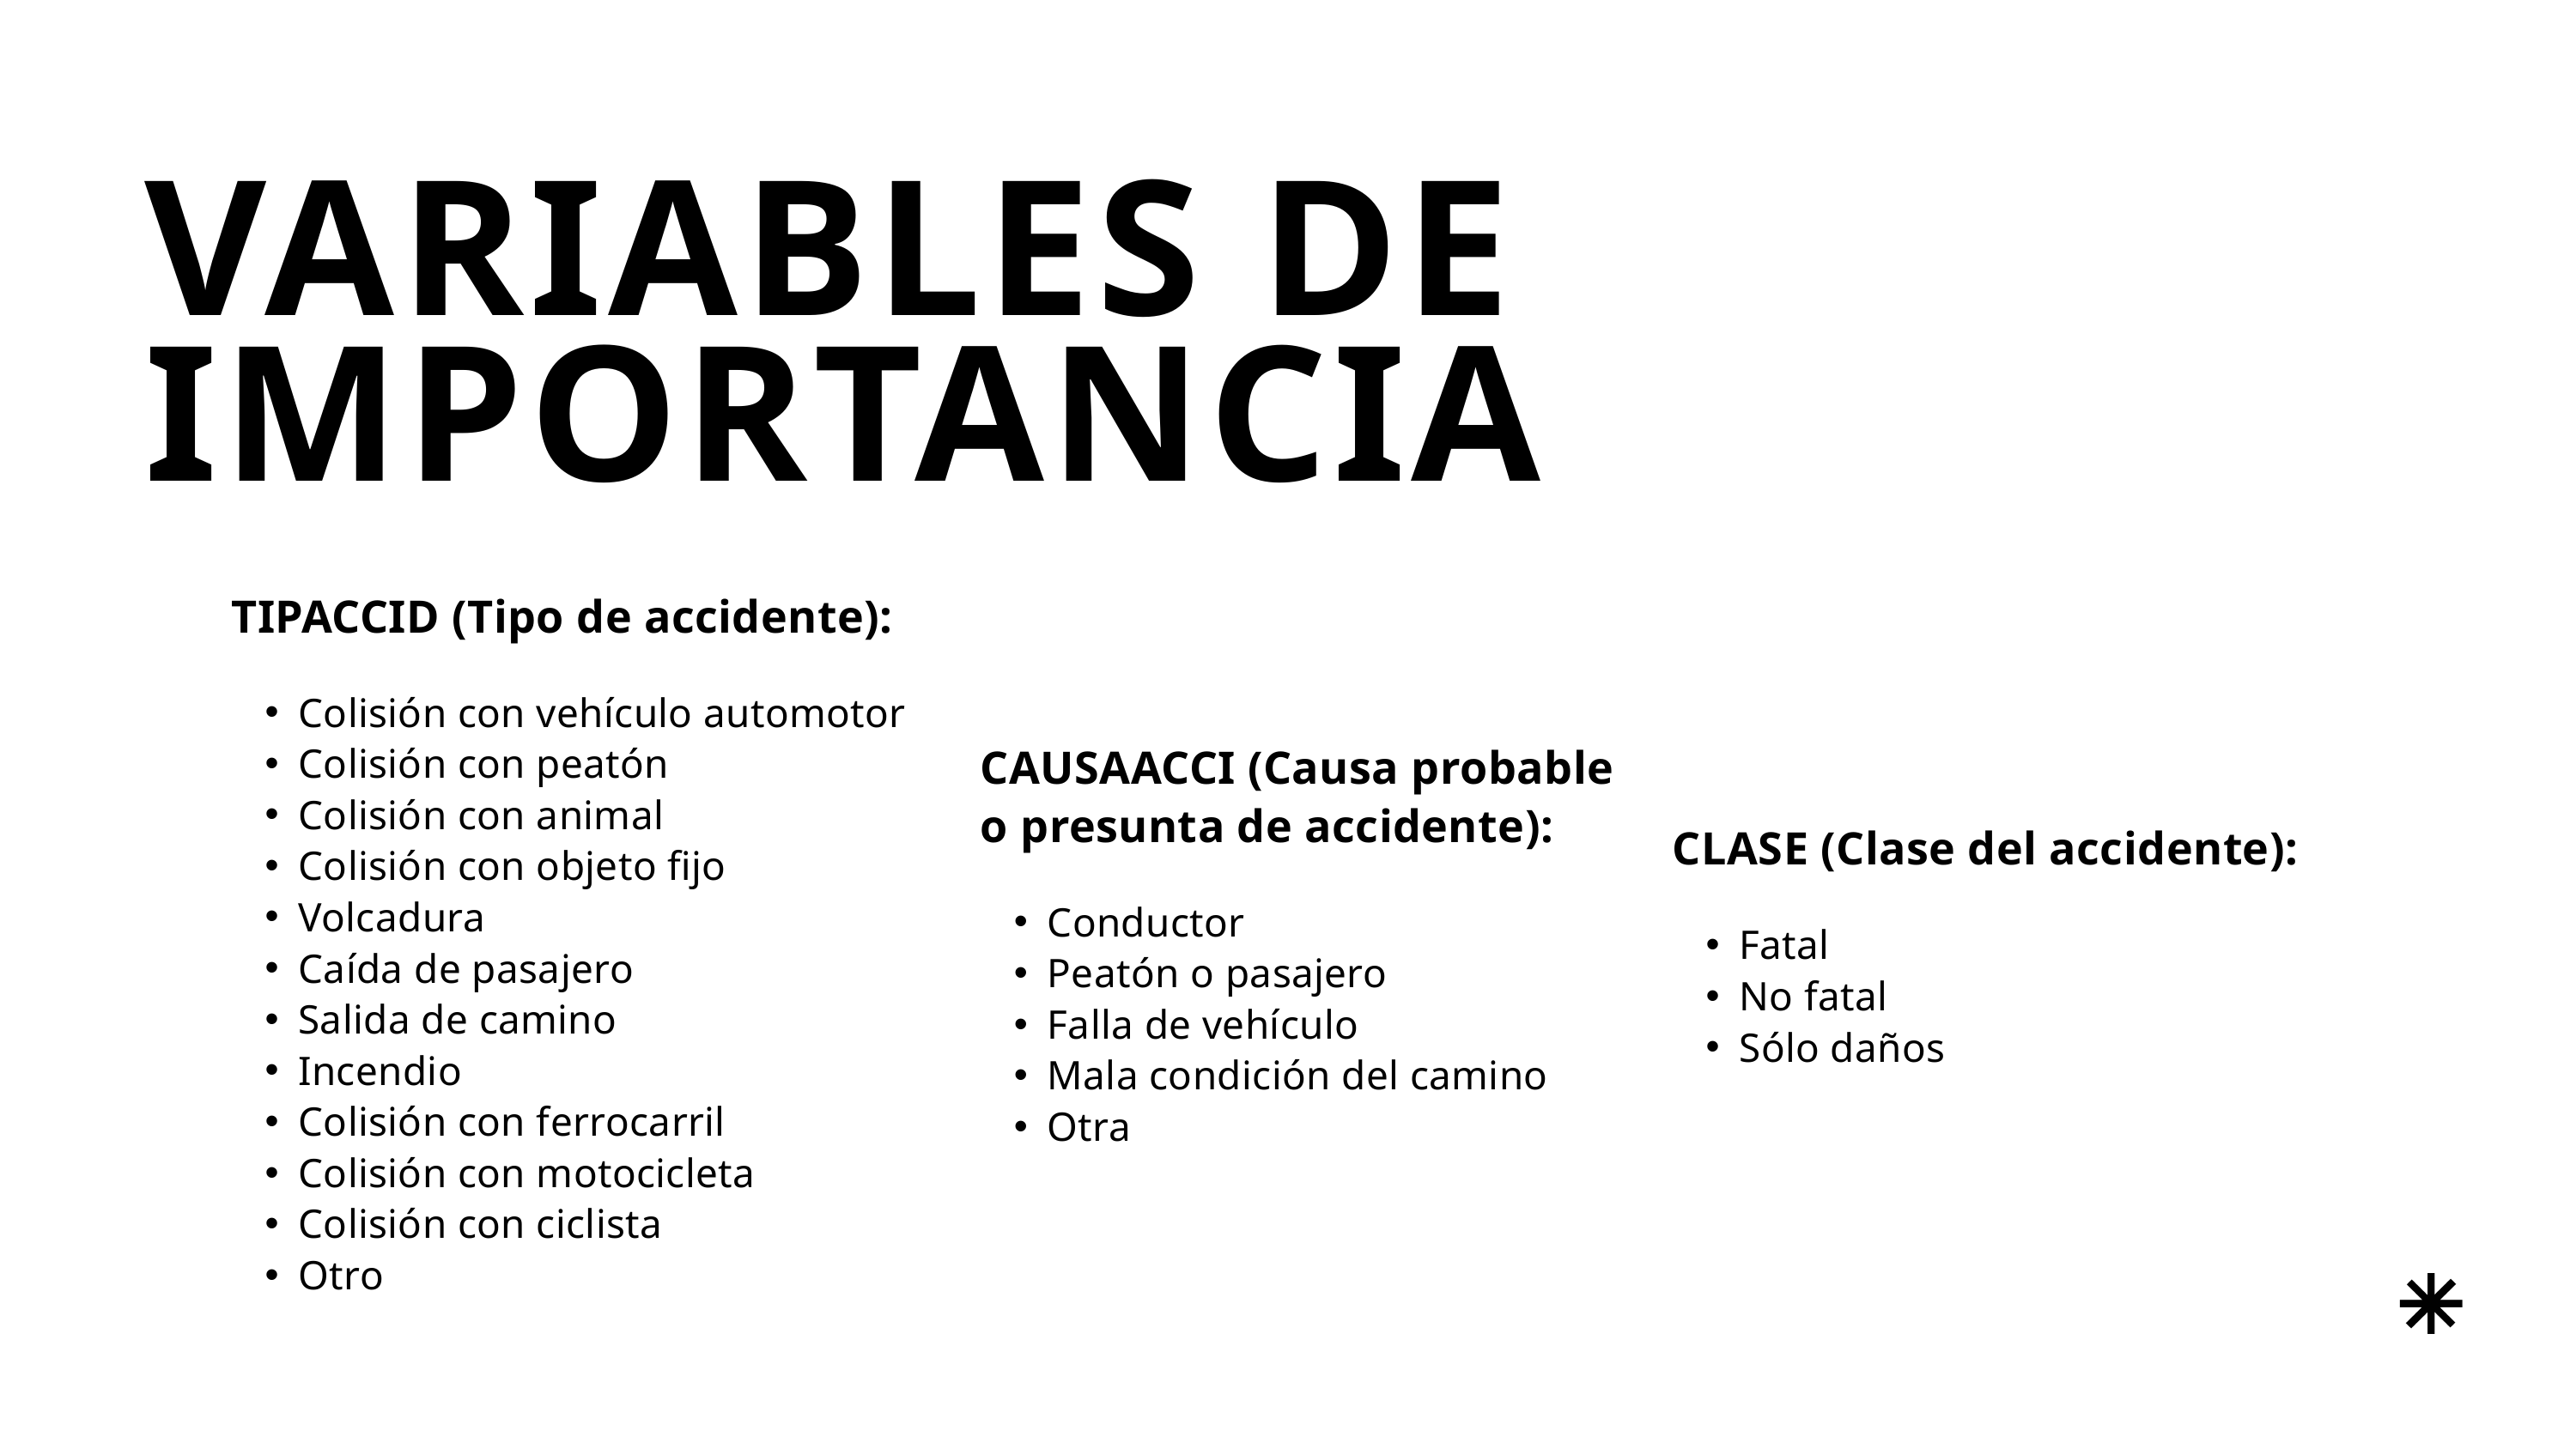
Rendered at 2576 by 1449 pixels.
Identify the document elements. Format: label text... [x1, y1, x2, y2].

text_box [1672, 819, 2345, 1072]
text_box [231, 587, 961, 1304]
text_box [2399, 1273, 2463, 1335]
text_box VARIABLES DE IMPORTANCIA [144, 187, 2026, 518]
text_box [980, 738, 1653, 1152]
